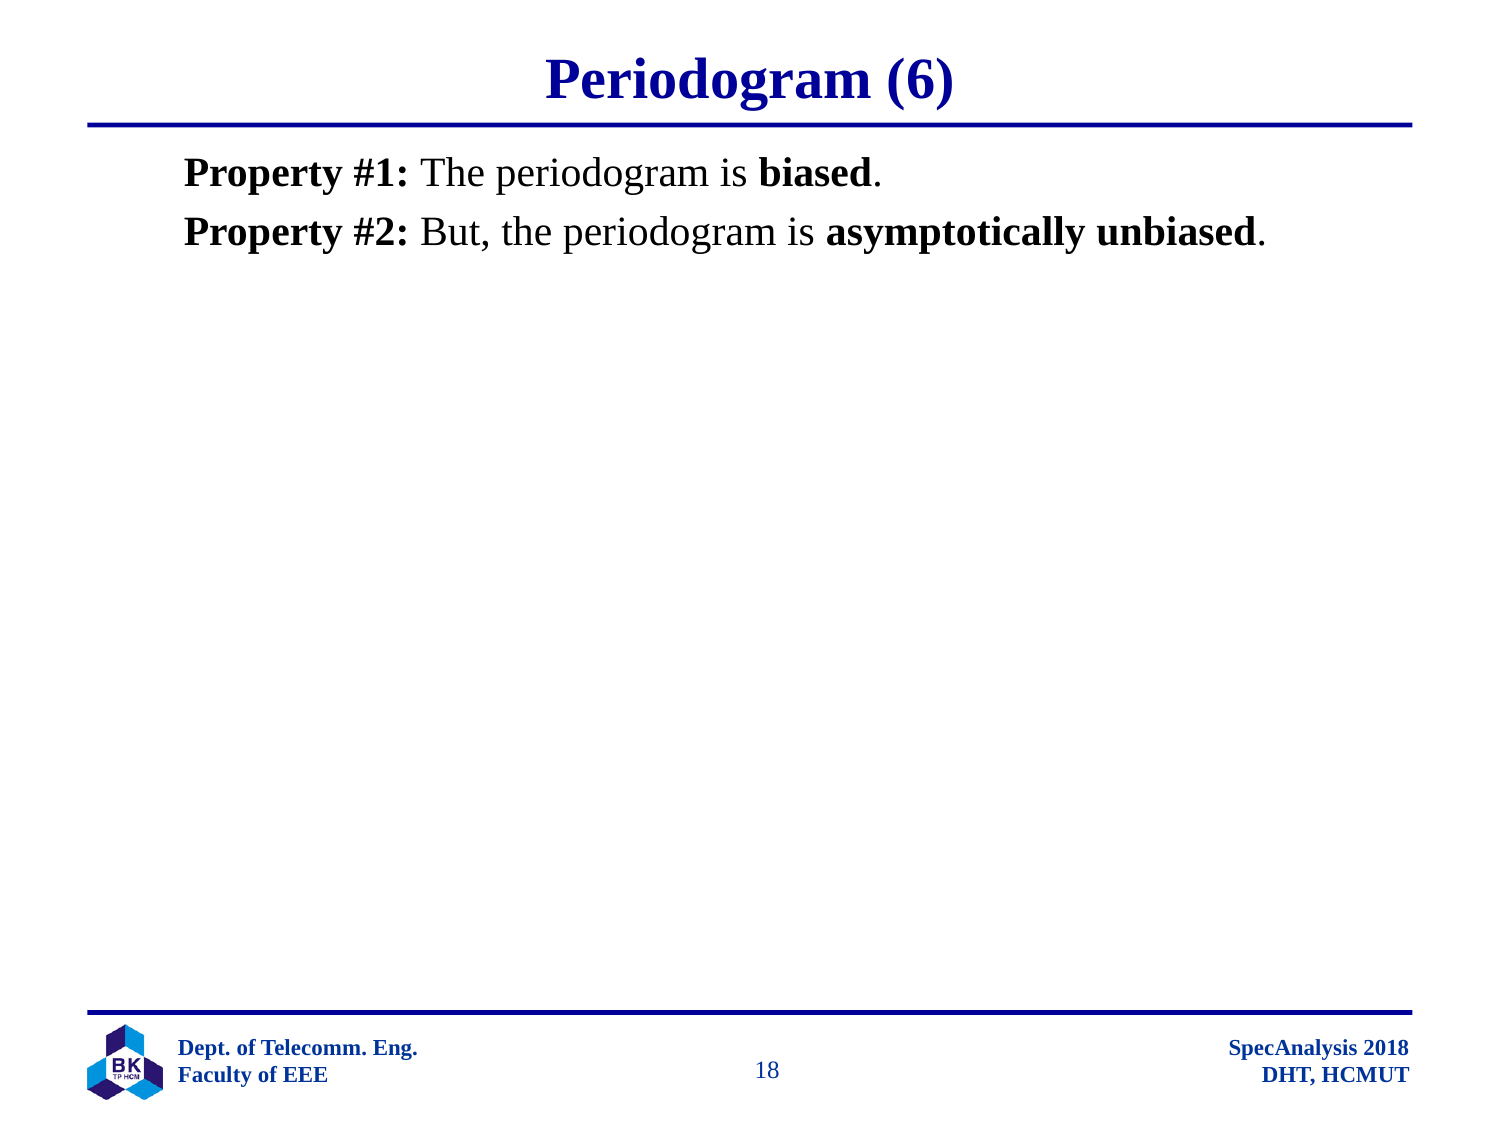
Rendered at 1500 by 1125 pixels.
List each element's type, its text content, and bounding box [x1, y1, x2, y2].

picture [87, 1024, 163, 1100]
list Property #1: The periodogram is biased. Property #2: But, the periodogram is asymptotically unbiased. [112, 137, 1388, 988]
slide_number 18 [424, 1037, 976, 1101]
title Periodogram (6) [0, 37, 1500, 113]
